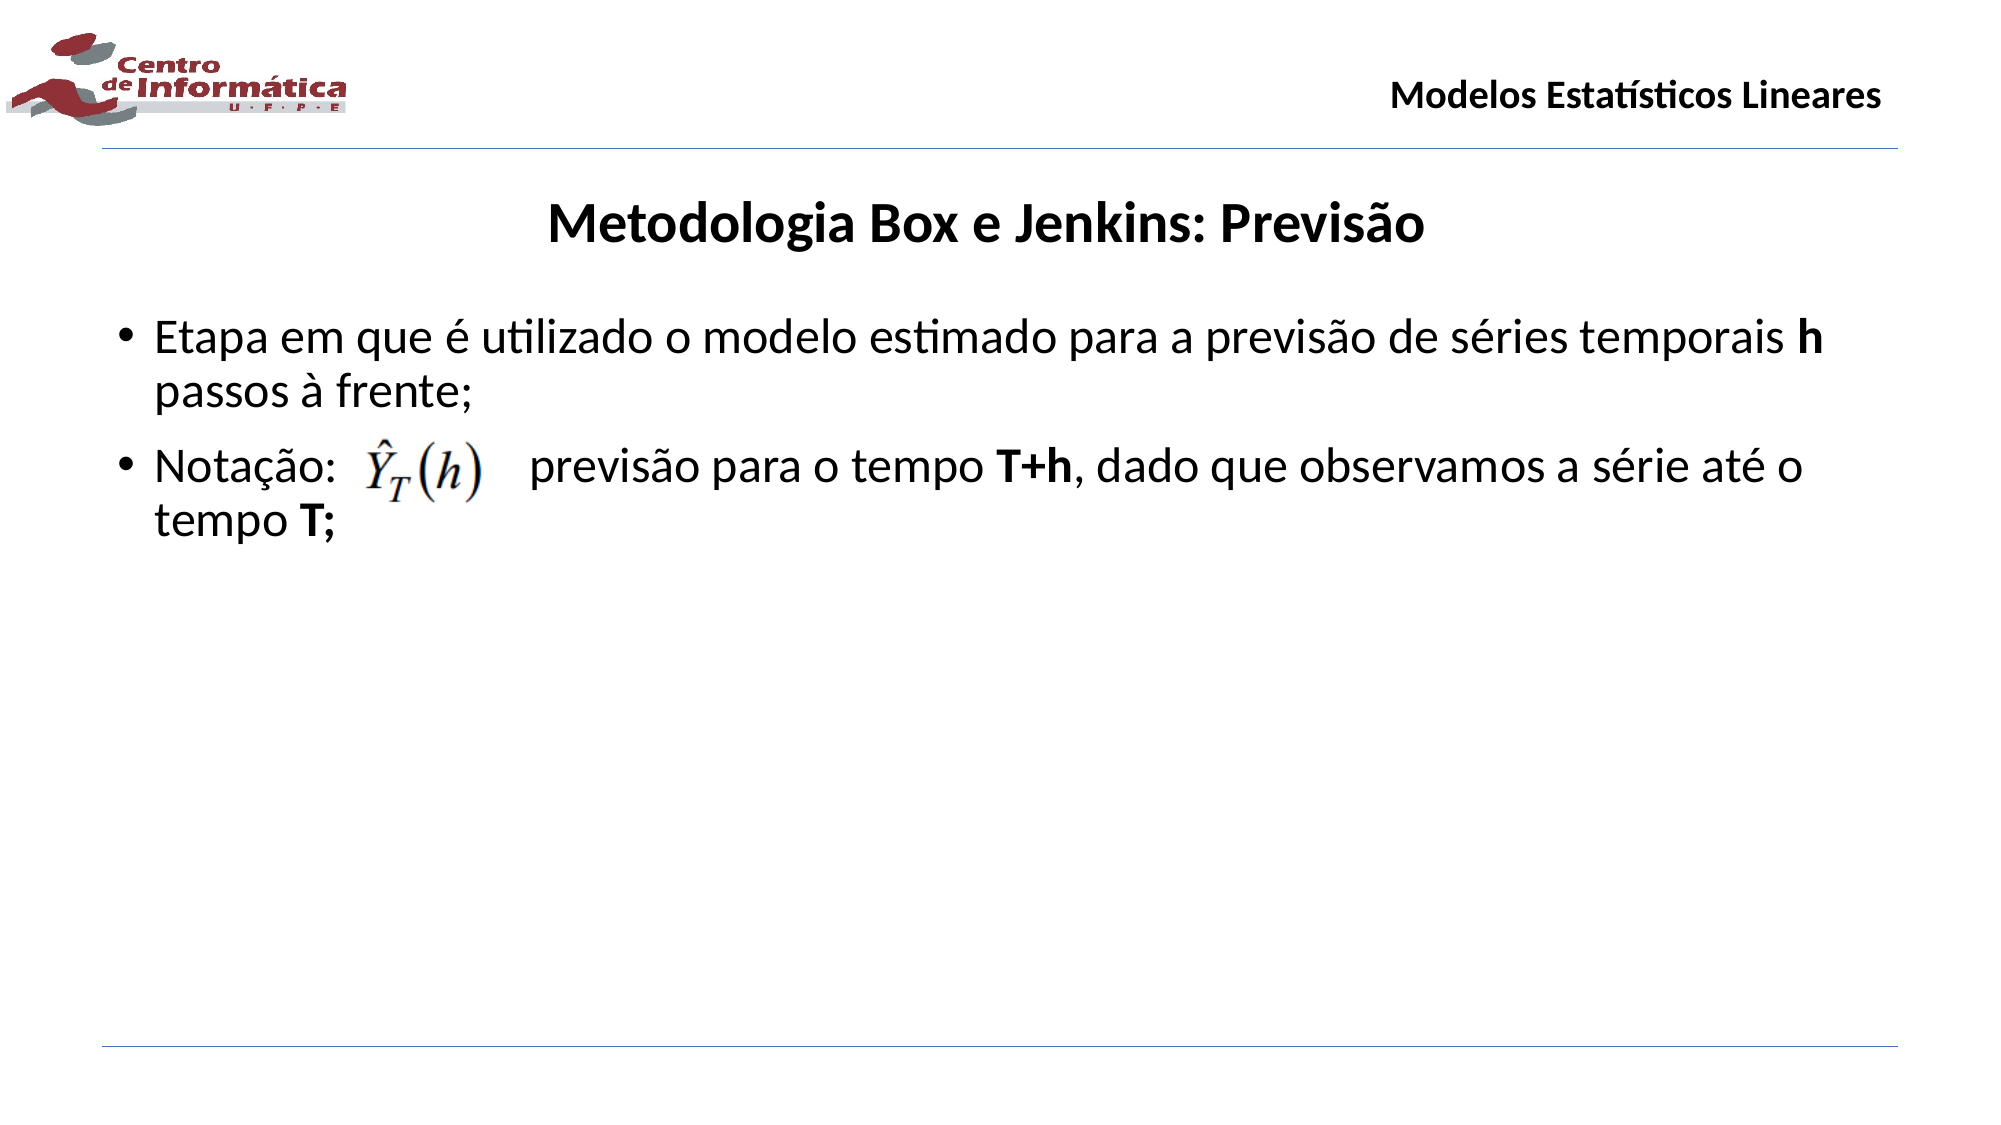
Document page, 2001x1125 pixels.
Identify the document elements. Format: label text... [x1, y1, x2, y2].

list Metodologia Box e Jenkins: Previsão [102, 184, 1898, 267]
picture [354, 432, 491, 523]
list Etapa em que é utilizado o modelo estimado para a previsão de séries temporais h passos à frente; Notação: previsão para o tempo T+h, dado que observamos a série até o tempo T; [102, 302, 1898, 1035]
picture [6, 33, 346, 126]
list Modelos Estatísticos Lineares [401, 66, 1898, 126]
